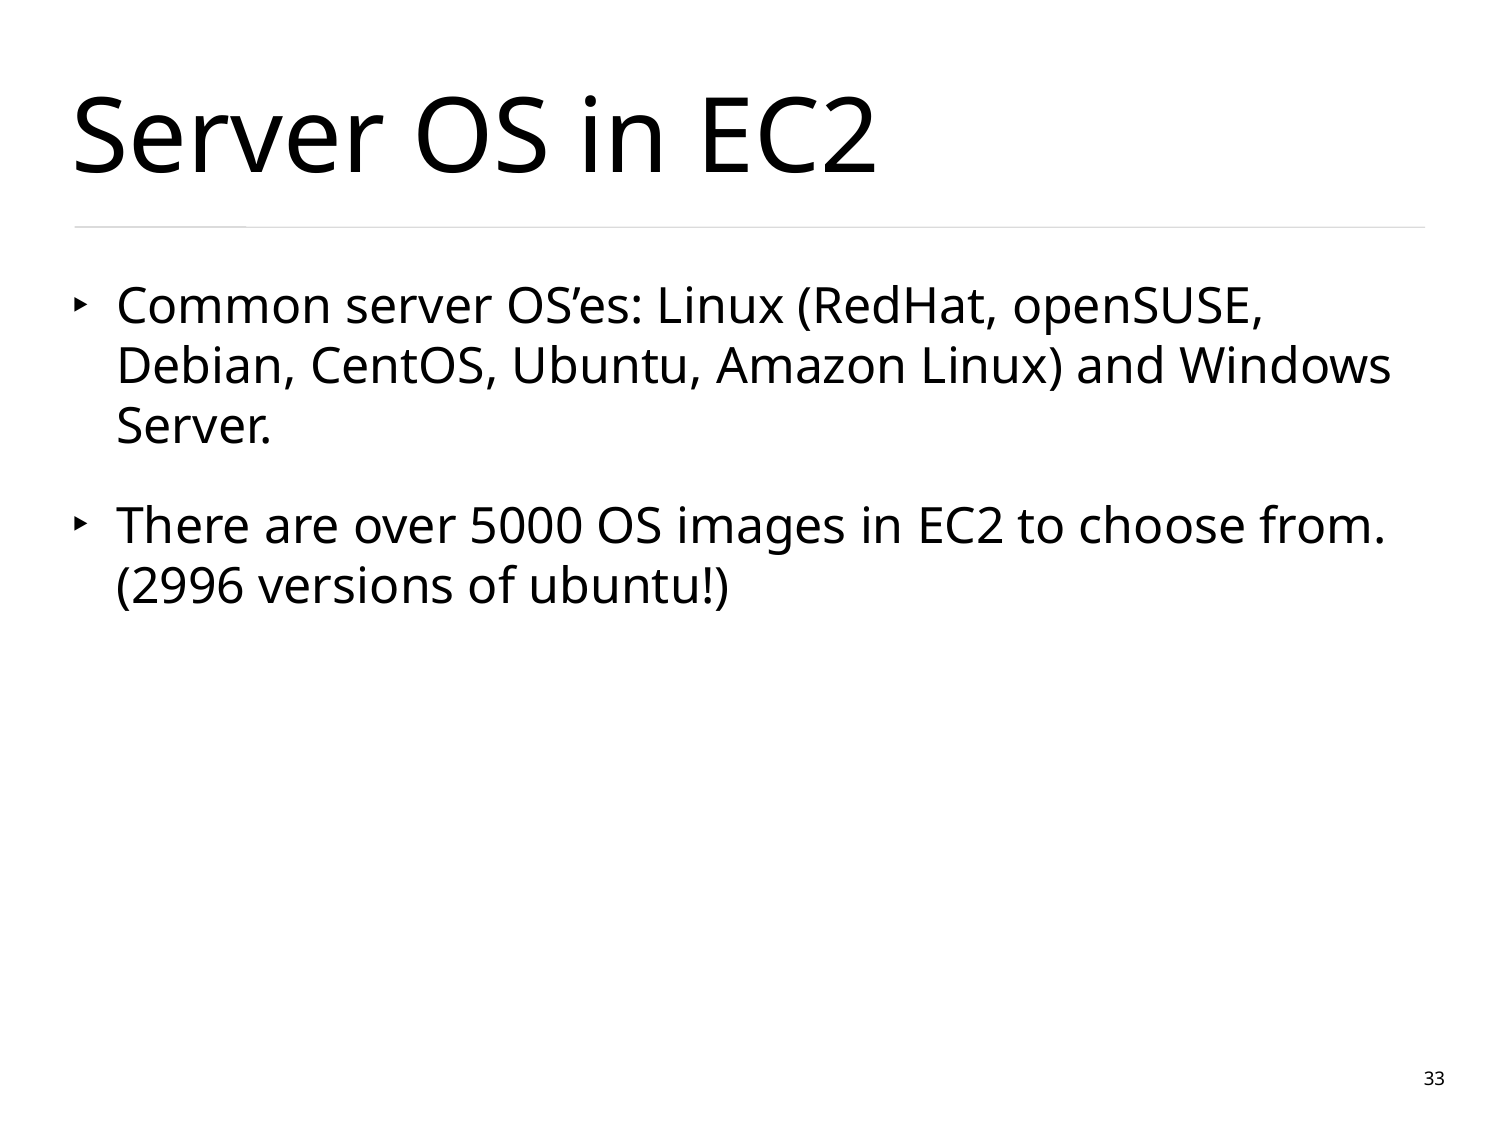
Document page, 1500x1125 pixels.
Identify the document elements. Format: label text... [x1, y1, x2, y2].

title Server OS in EC2 [65, 37, 1435, 200]
slide_number 33 [1415, 1060, 1452, 1096]
list Common server OS’es: Linux (RedHat, openSUSE, Debian, CentOS, Ubuntu, Amazon Linux) and Windows Server. There are over 5000 OS images in EC2 to choose from. (2996 versions of ubuntu!) [65, 267, 1435, 1022]
